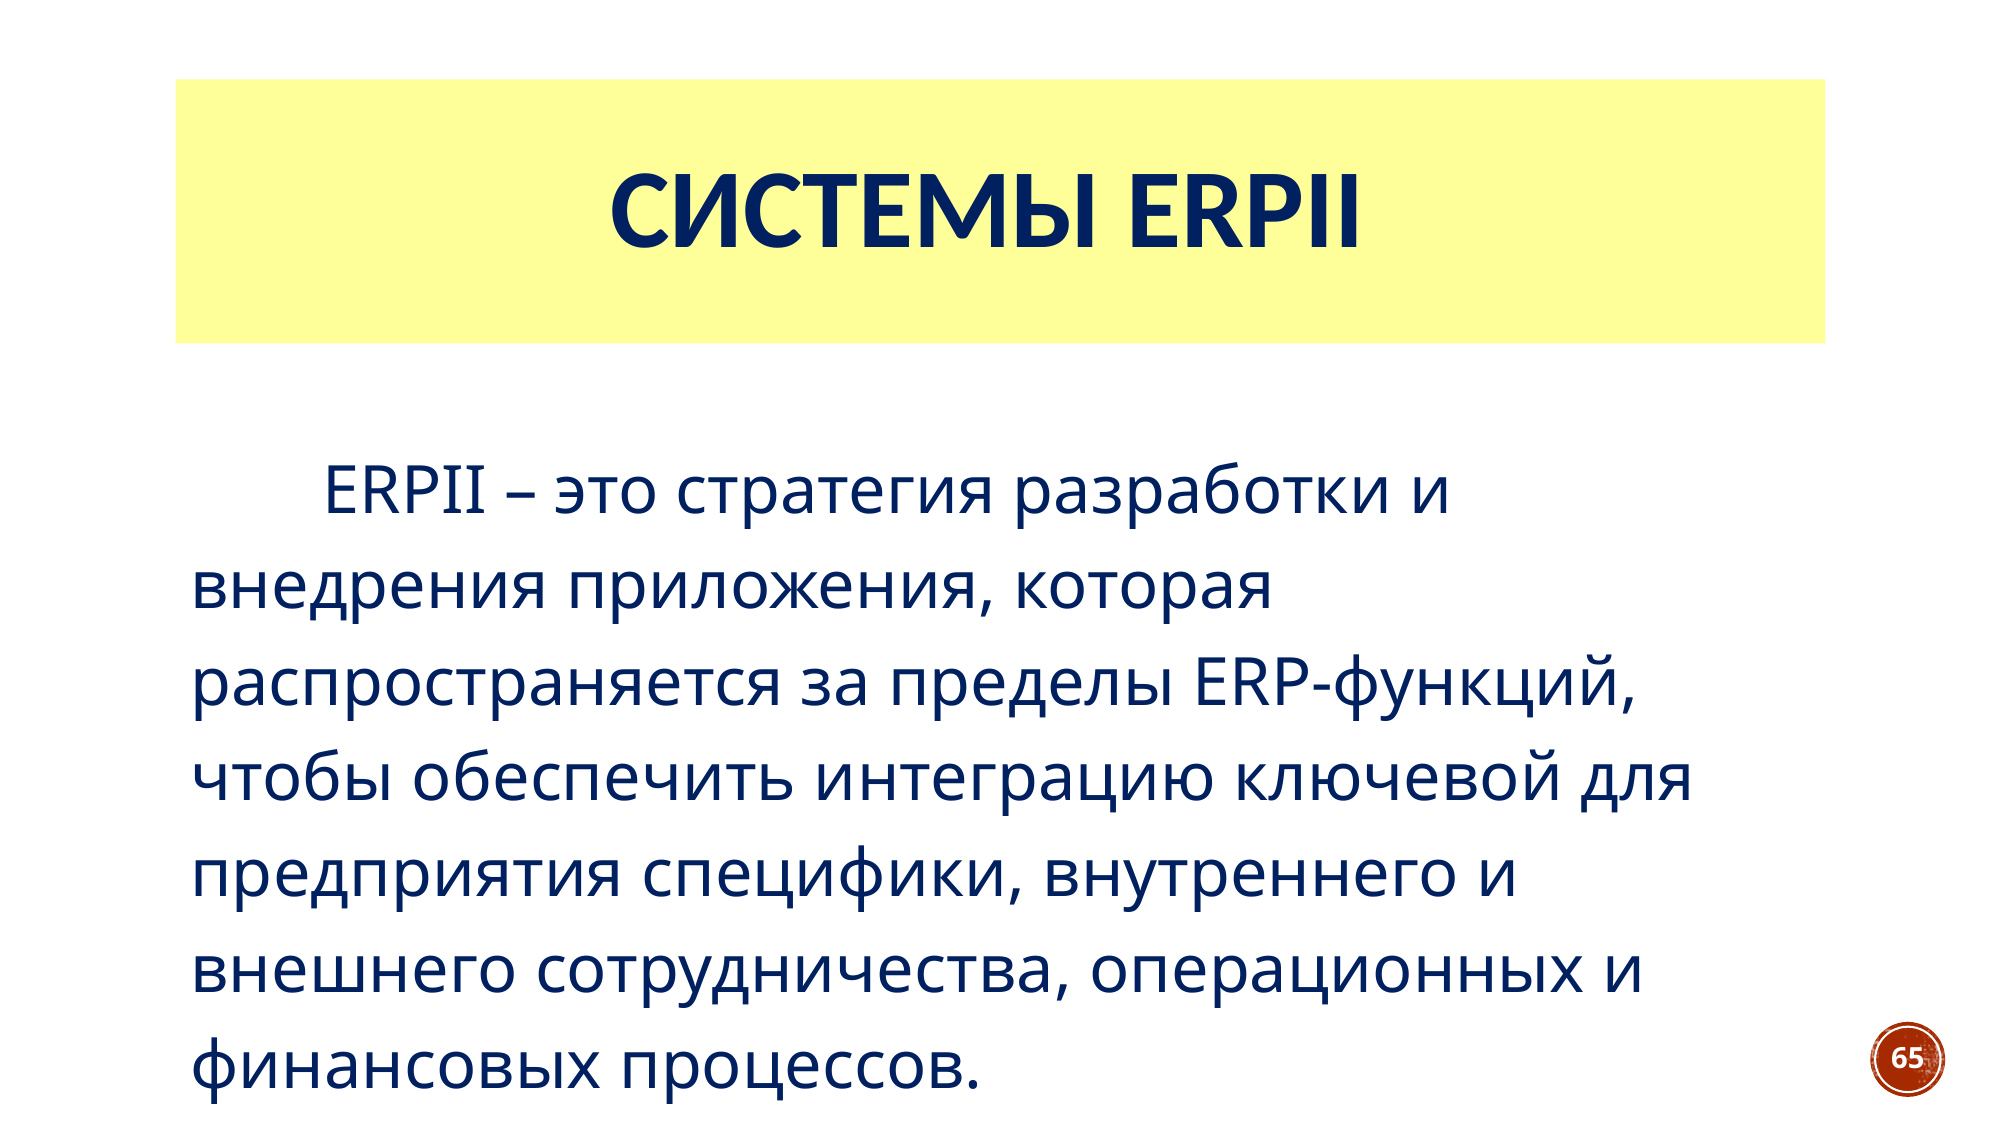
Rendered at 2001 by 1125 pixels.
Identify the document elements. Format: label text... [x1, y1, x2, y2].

slide_number 65 [1855, 1028, 1961, 1089]
title Системы ERPII [175, 79, 1826, 344]
list ERPII – это стратегия разработки и внедрения приложения, которая распространяется за пределы ERP-функций, чтобы обеспечить интеграцию ключевой для предприятия специфики, внутреннего и внешнего сотрудничества, операционных и финансовых процессов. [175, 348, 1826, 1013]
